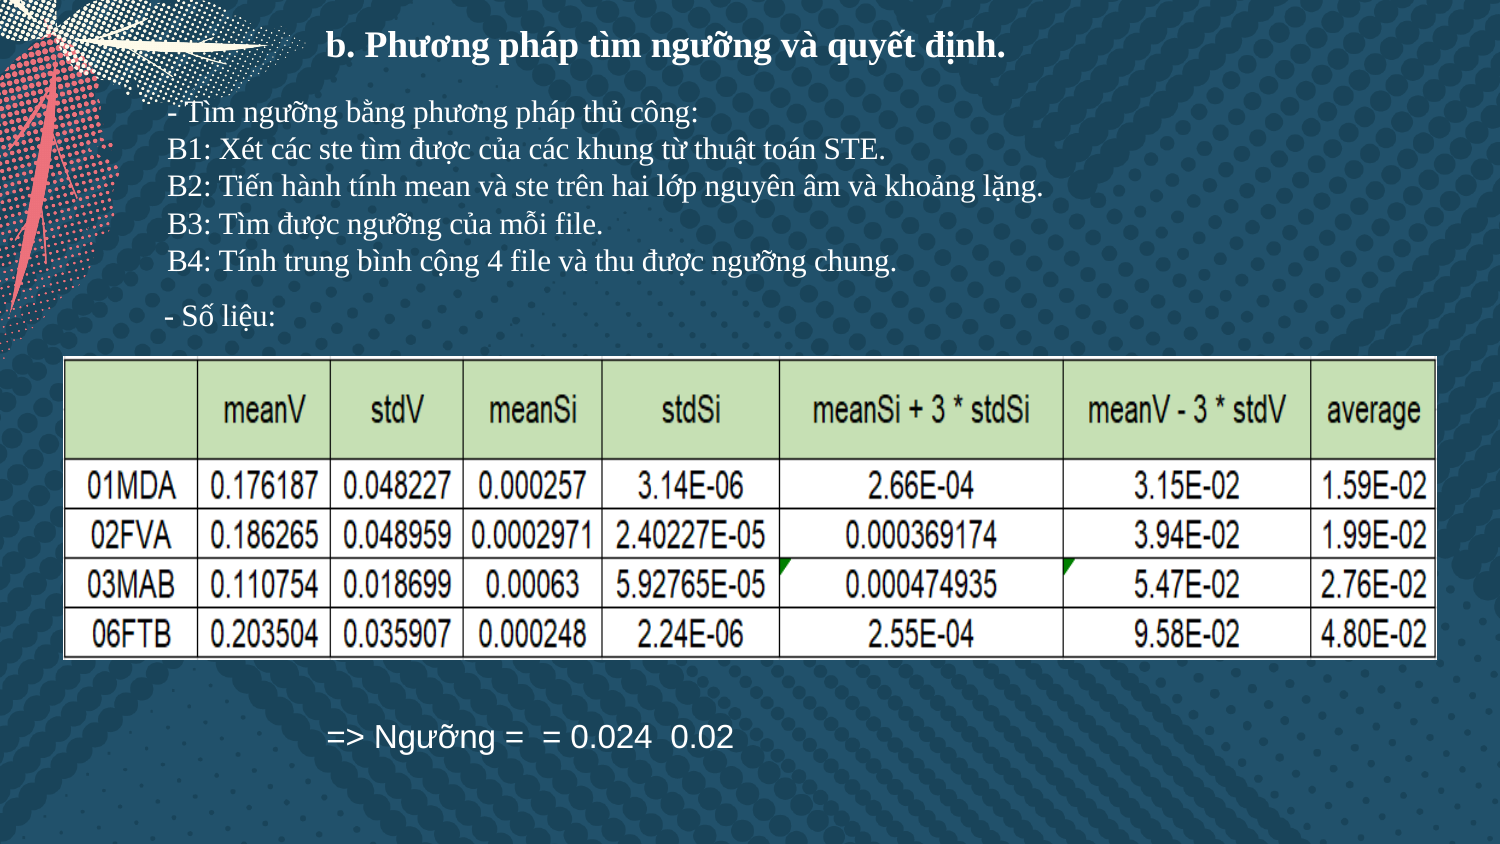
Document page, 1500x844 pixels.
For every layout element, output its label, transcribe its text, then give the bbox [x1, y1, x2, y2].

text_box - Số liệu: [134, 287, 1232, 340]
text_box - Tìm ngưỡng bằng phương pháp thủ công: B1: Xét các ste tìm được của các khung từ thuật toán STE. B2: Tiến hành tính mean và ste trên hai lớp nguyên âm và khoảng lặng. B3: Tìm được ngưỡng của mỗi file. B4: Tính trung bình cộng 4 file và thu được ngưỡng chung. [144, 83, 1232, 286]
text_box b. Phương pháp tìm ngưỡng và quyết định. [303, 12, 1122, 73]
picture [0, 0, 1500, 844]
